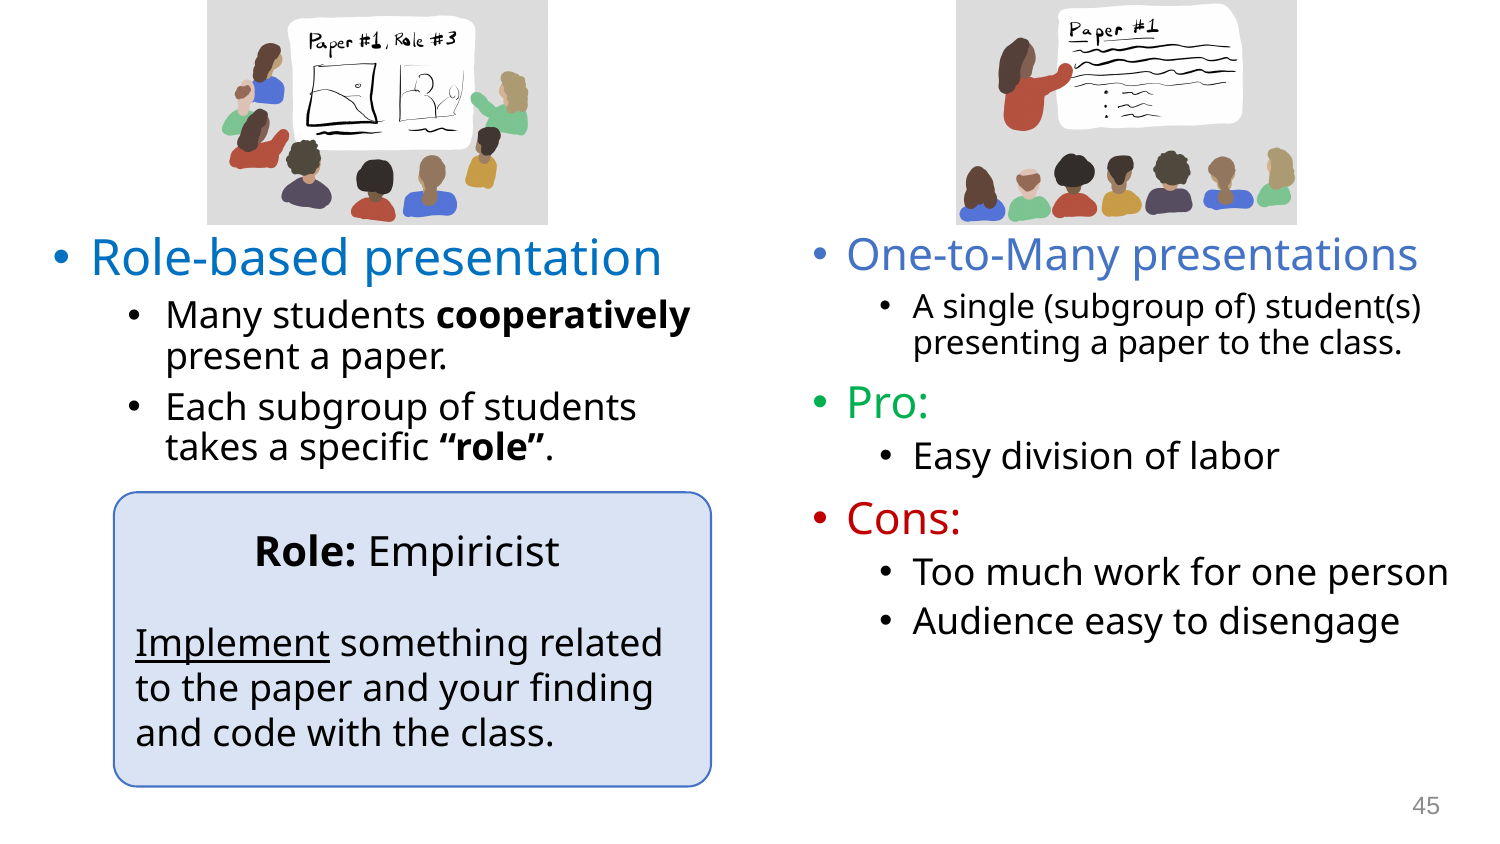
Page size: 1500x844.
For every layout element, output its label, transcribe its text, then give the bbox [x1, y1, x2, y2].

picture [956, 0, 1297, 225]
list Role-based presentation Many students cooperatively present a paper. Each subgroup of students takes a specific “role”. [37, 224, 788, 760]
text_box Role: Empiricist 👩🏽‍🔬 Implement something related to the paper and your finding and code with the class. [112, 491, 713, 788]
slide_number 45 [1118, 782, 1456, 828]
picture [207, 0, 548, 225]
list One-to-Many presentations A single (subgroup of) student(s) presenting a paper to the class. Pro: Easy division of labor Cons: Too much work for one person Audience easy to disengage [797, 224, 1482, 760]
